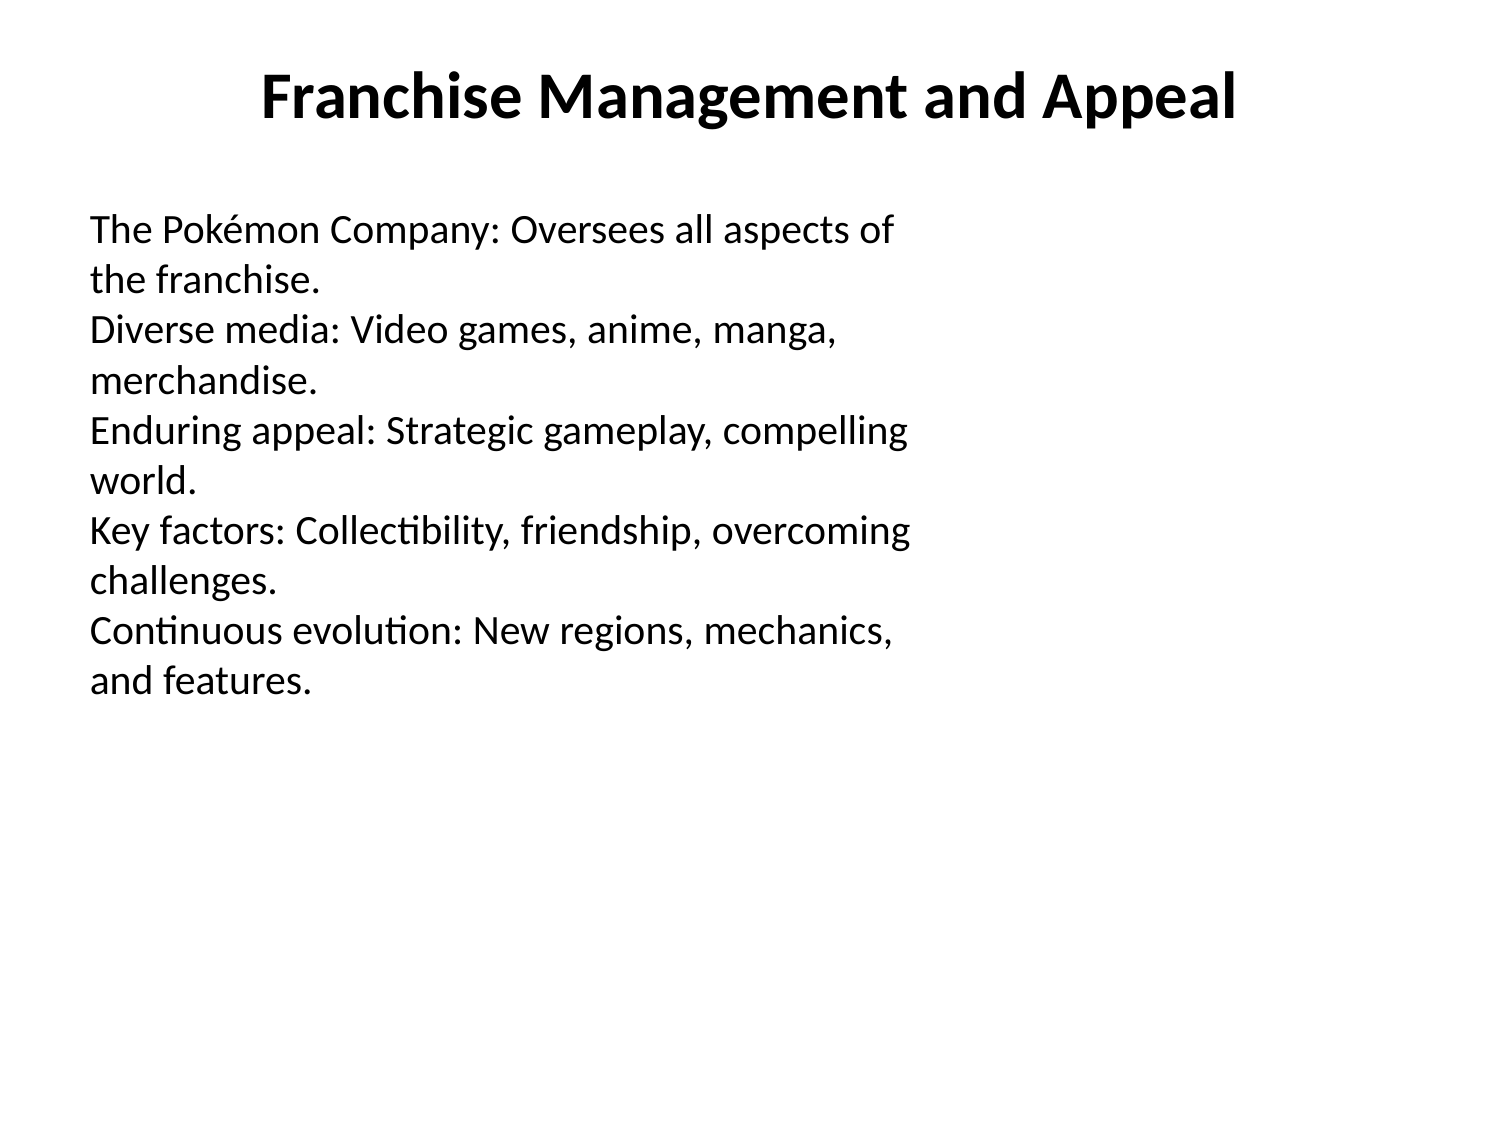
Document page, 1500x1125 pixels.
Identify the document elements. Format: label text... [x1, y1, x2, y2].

text_box The Pokémon Company: Oversees all aspects of the franchise. Diverse media: Video games, anime, manga, merchandise. Enduring appeal: Strategic gameplay, compelling world. Key factors: Collectibility, friendship, overcoming challenges. Continuous evolution: New regions, mechanics, and features. [74, 149, 975, 710]
text_box Franchise Management and Appeal [246, 44, 1254, 140]
